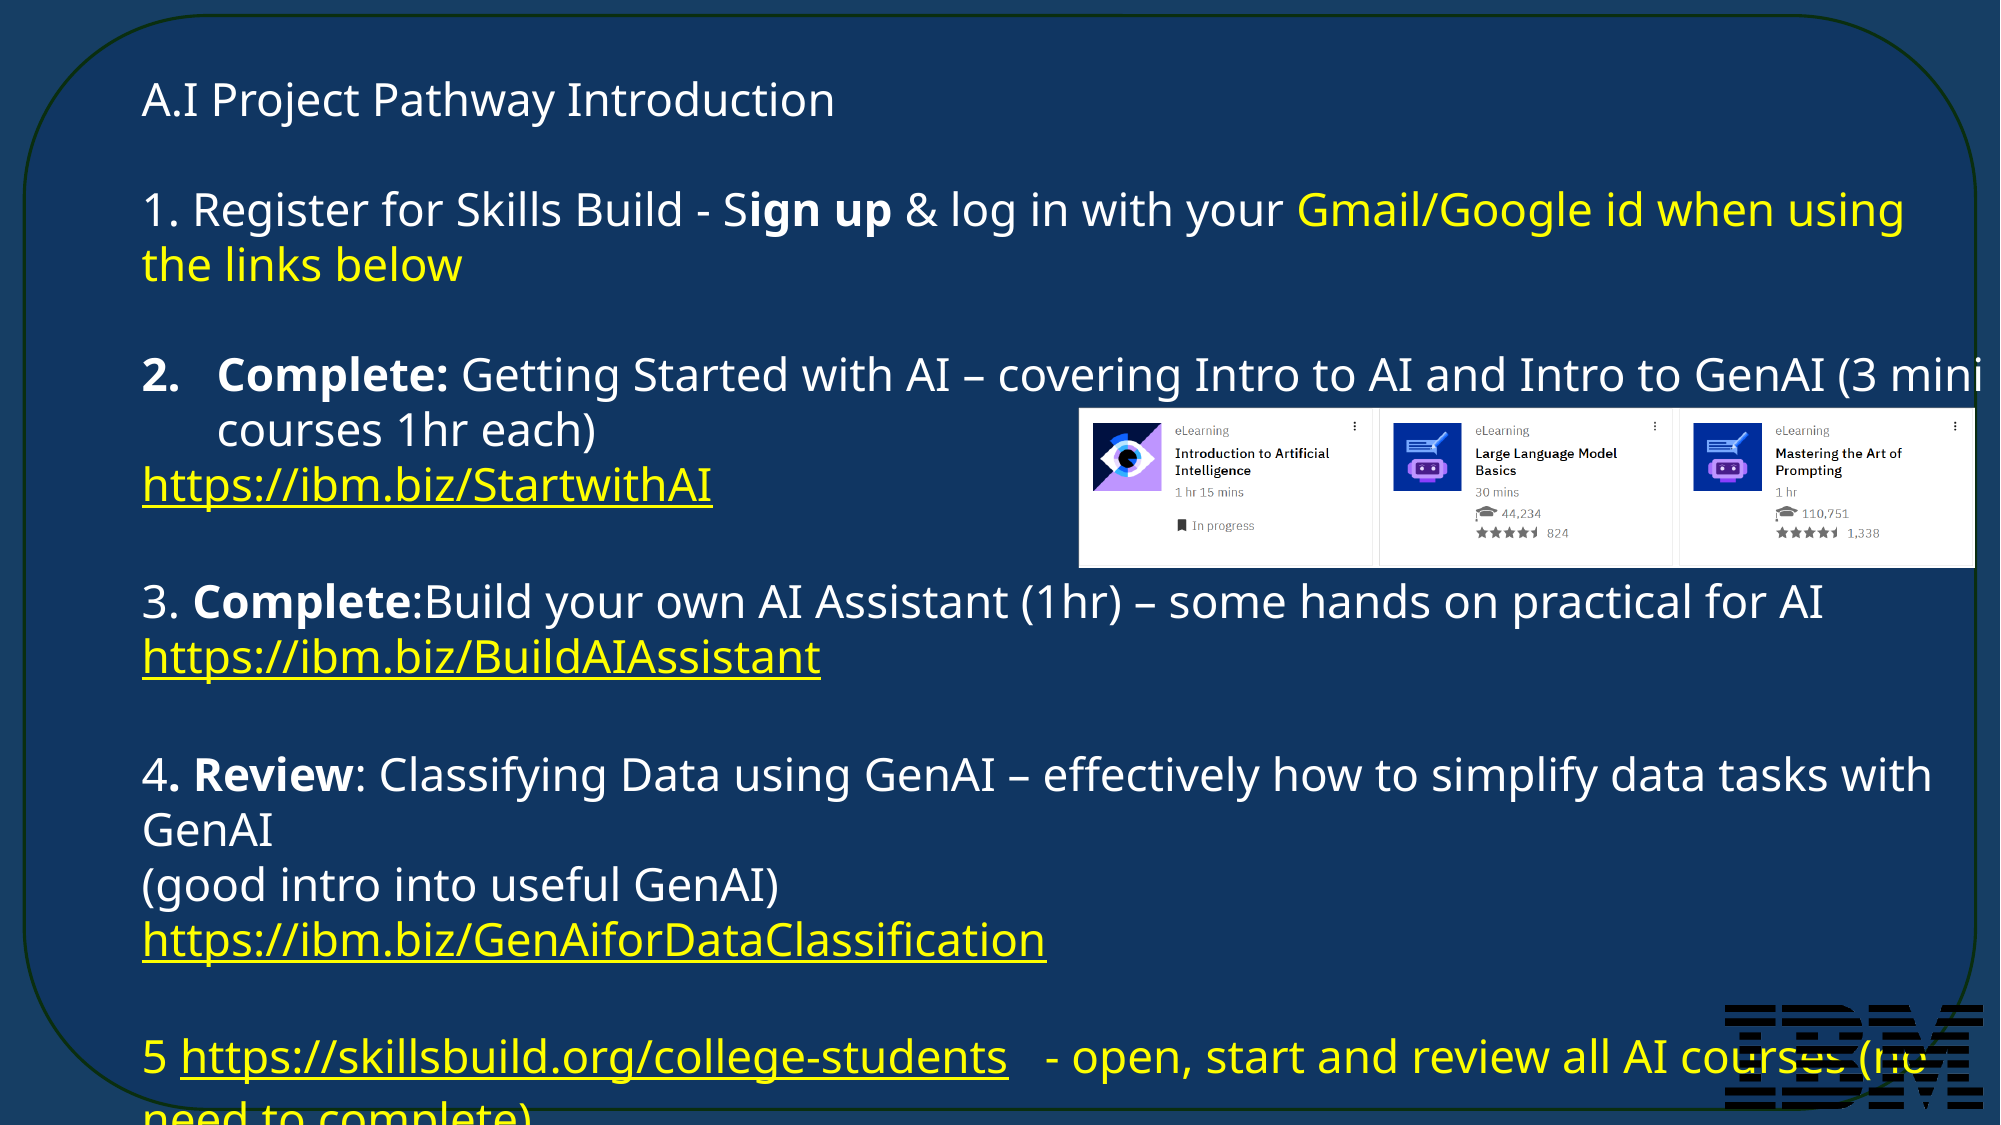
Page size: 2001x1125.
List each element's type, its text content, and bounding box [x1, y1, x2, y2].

picture [1724, 1004, 1989, 1109]
text_box A.I Project Pathway Introduction 1. Register for Skills Build - Sign up & log in with your Gmail/Google id when using the links below Complete: Getting Started with AI – covering Intro to AI and Intro to GenAI (3 mini courses 1hr each) https://ibm.biz/StartwithAI 3. Complete:Build your own AI Assistant (1hr) – some hands on practical for AI https://ibm.biz/BuildAIAssistant 4. Review: Classifying Data using GenAI – effectively how to simplify data tasks with GenAI (good intro into useful GenAI) https://ibm.biz/GenAiforDataClassification 5 https://skillsbuild.org/college-students - open, start and review all AI courses (no need to complete) [126, 63, 2000, 1125]
text_box [22, 13, 1919, 1093]
picture [1077, 405, 1977, 570]
